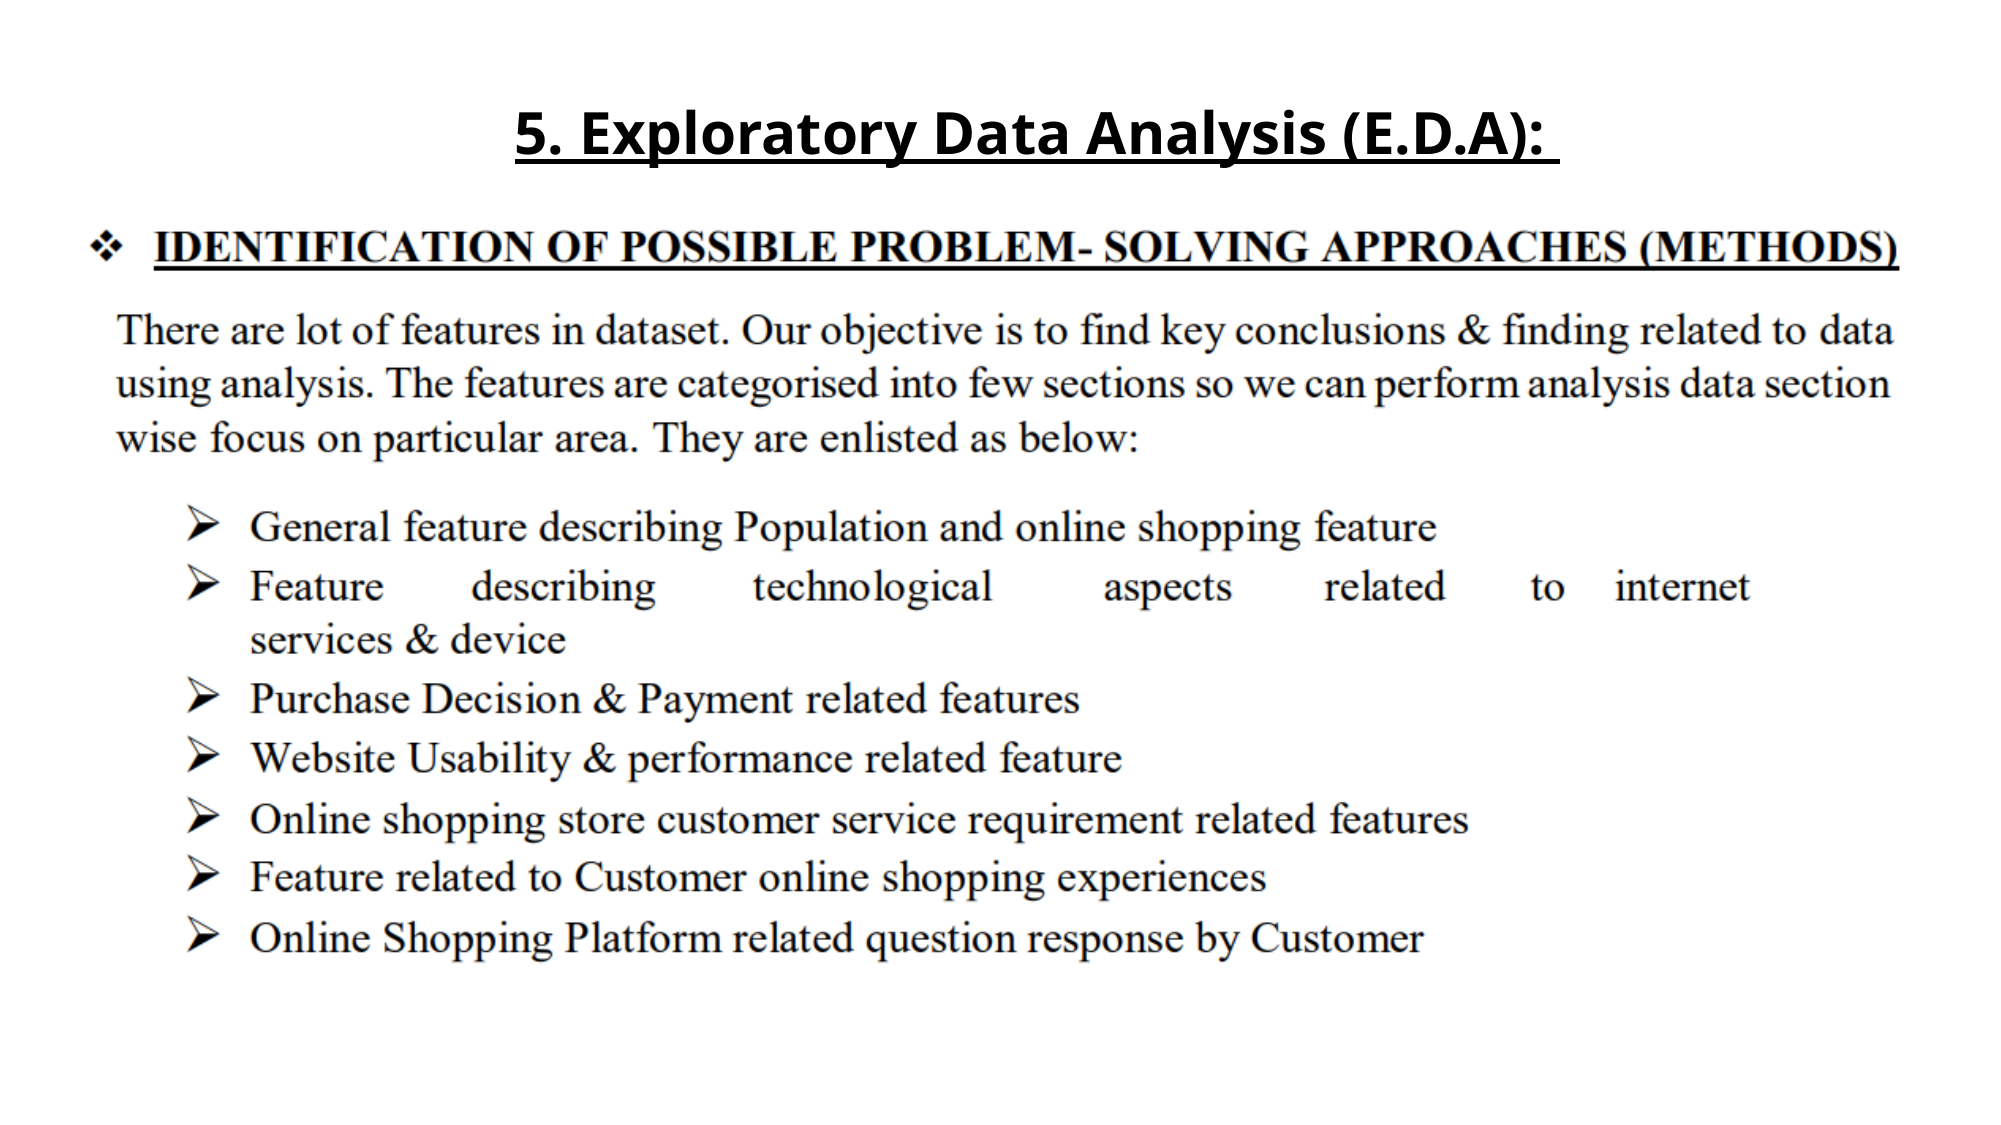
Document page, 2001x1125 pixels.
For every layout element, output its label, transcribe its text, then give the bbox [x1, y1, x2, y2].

text_box 5. Exploratory Data Analysis (E.D.A): [0, 54, 2000, 174]
picture [64, 196, 1936, 1004]
